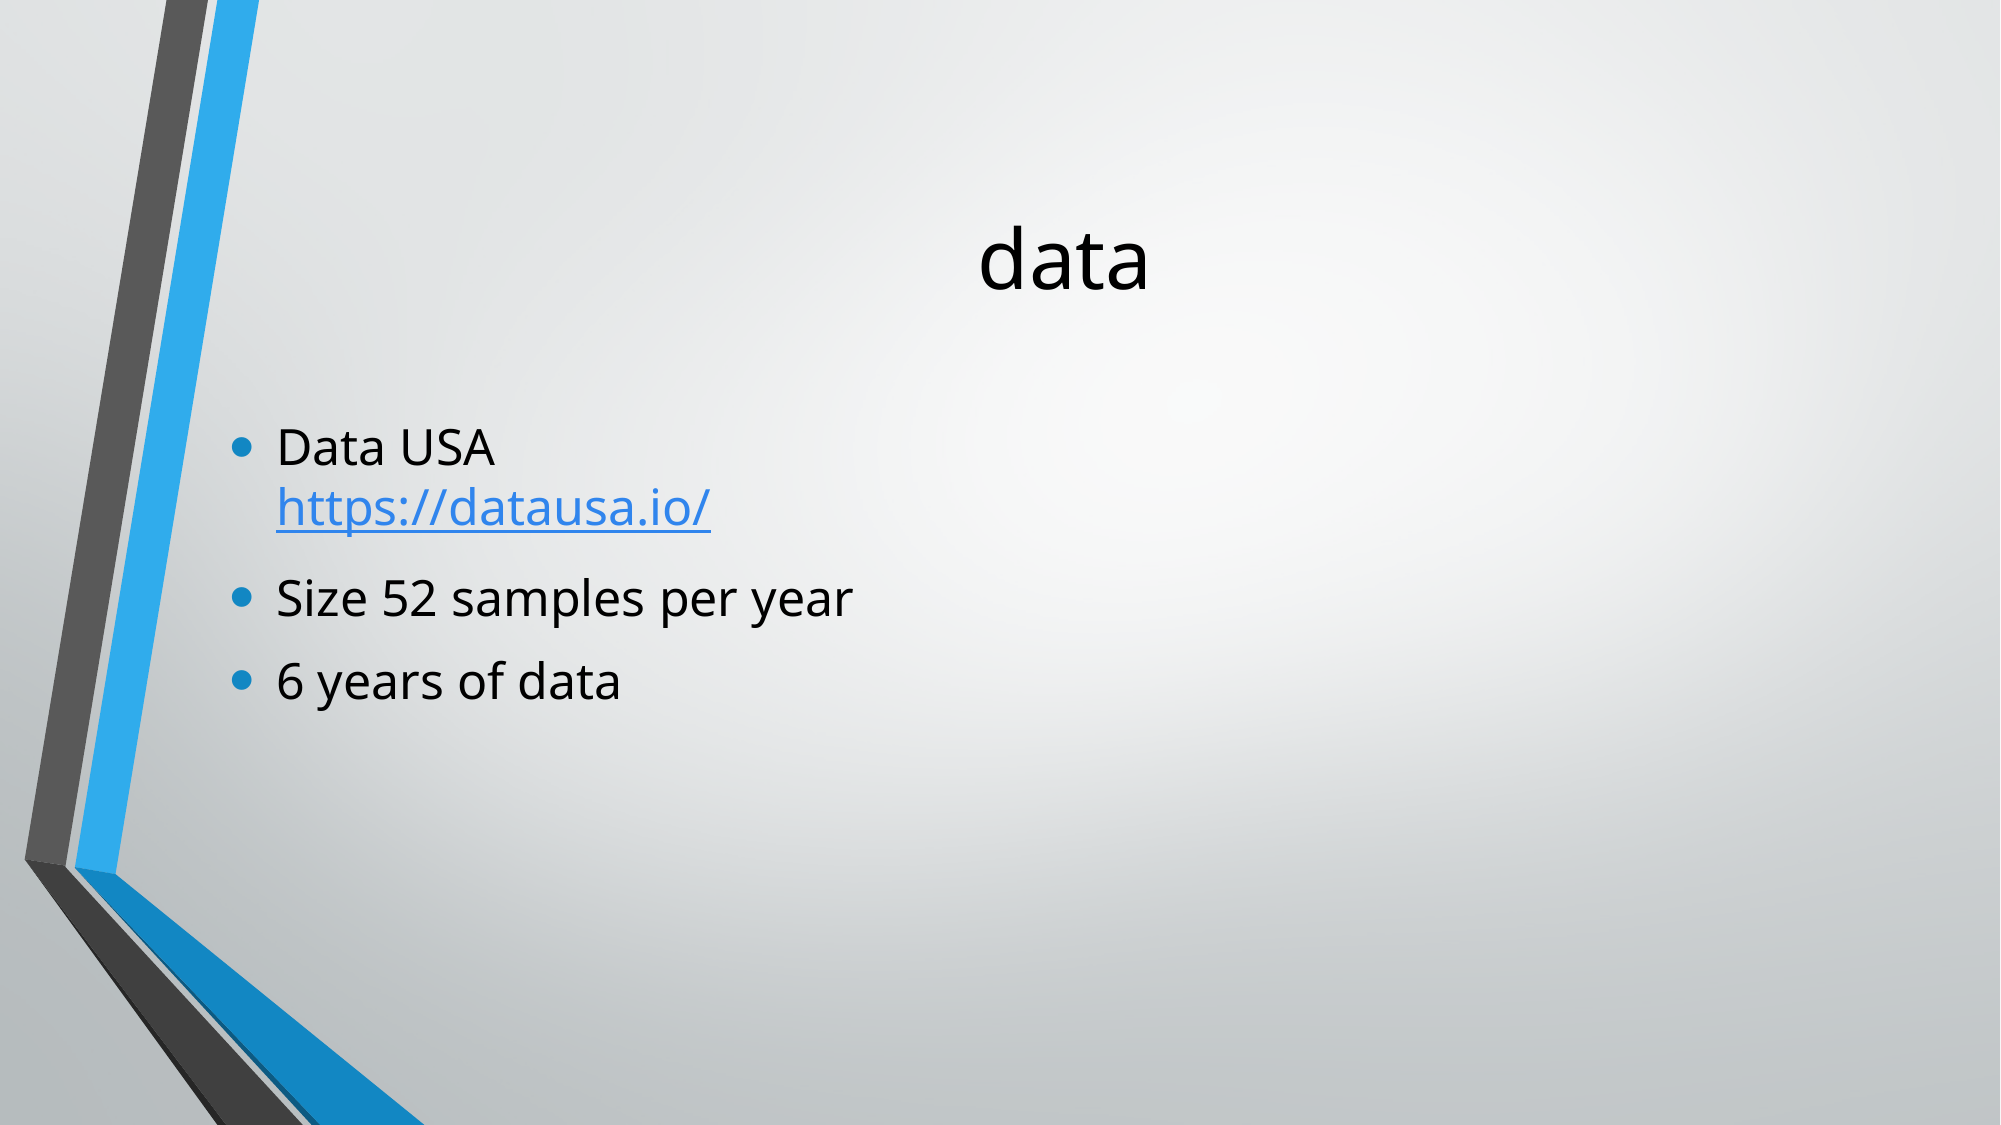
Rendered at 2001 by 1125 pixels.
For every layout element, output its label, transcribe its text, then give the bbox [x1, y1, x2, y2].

title data [243, 112, 1887, 400]
list Data USA https://datausa.io/ Size 52 samples per year 6 years of data [214, 333, 1858, 792]
